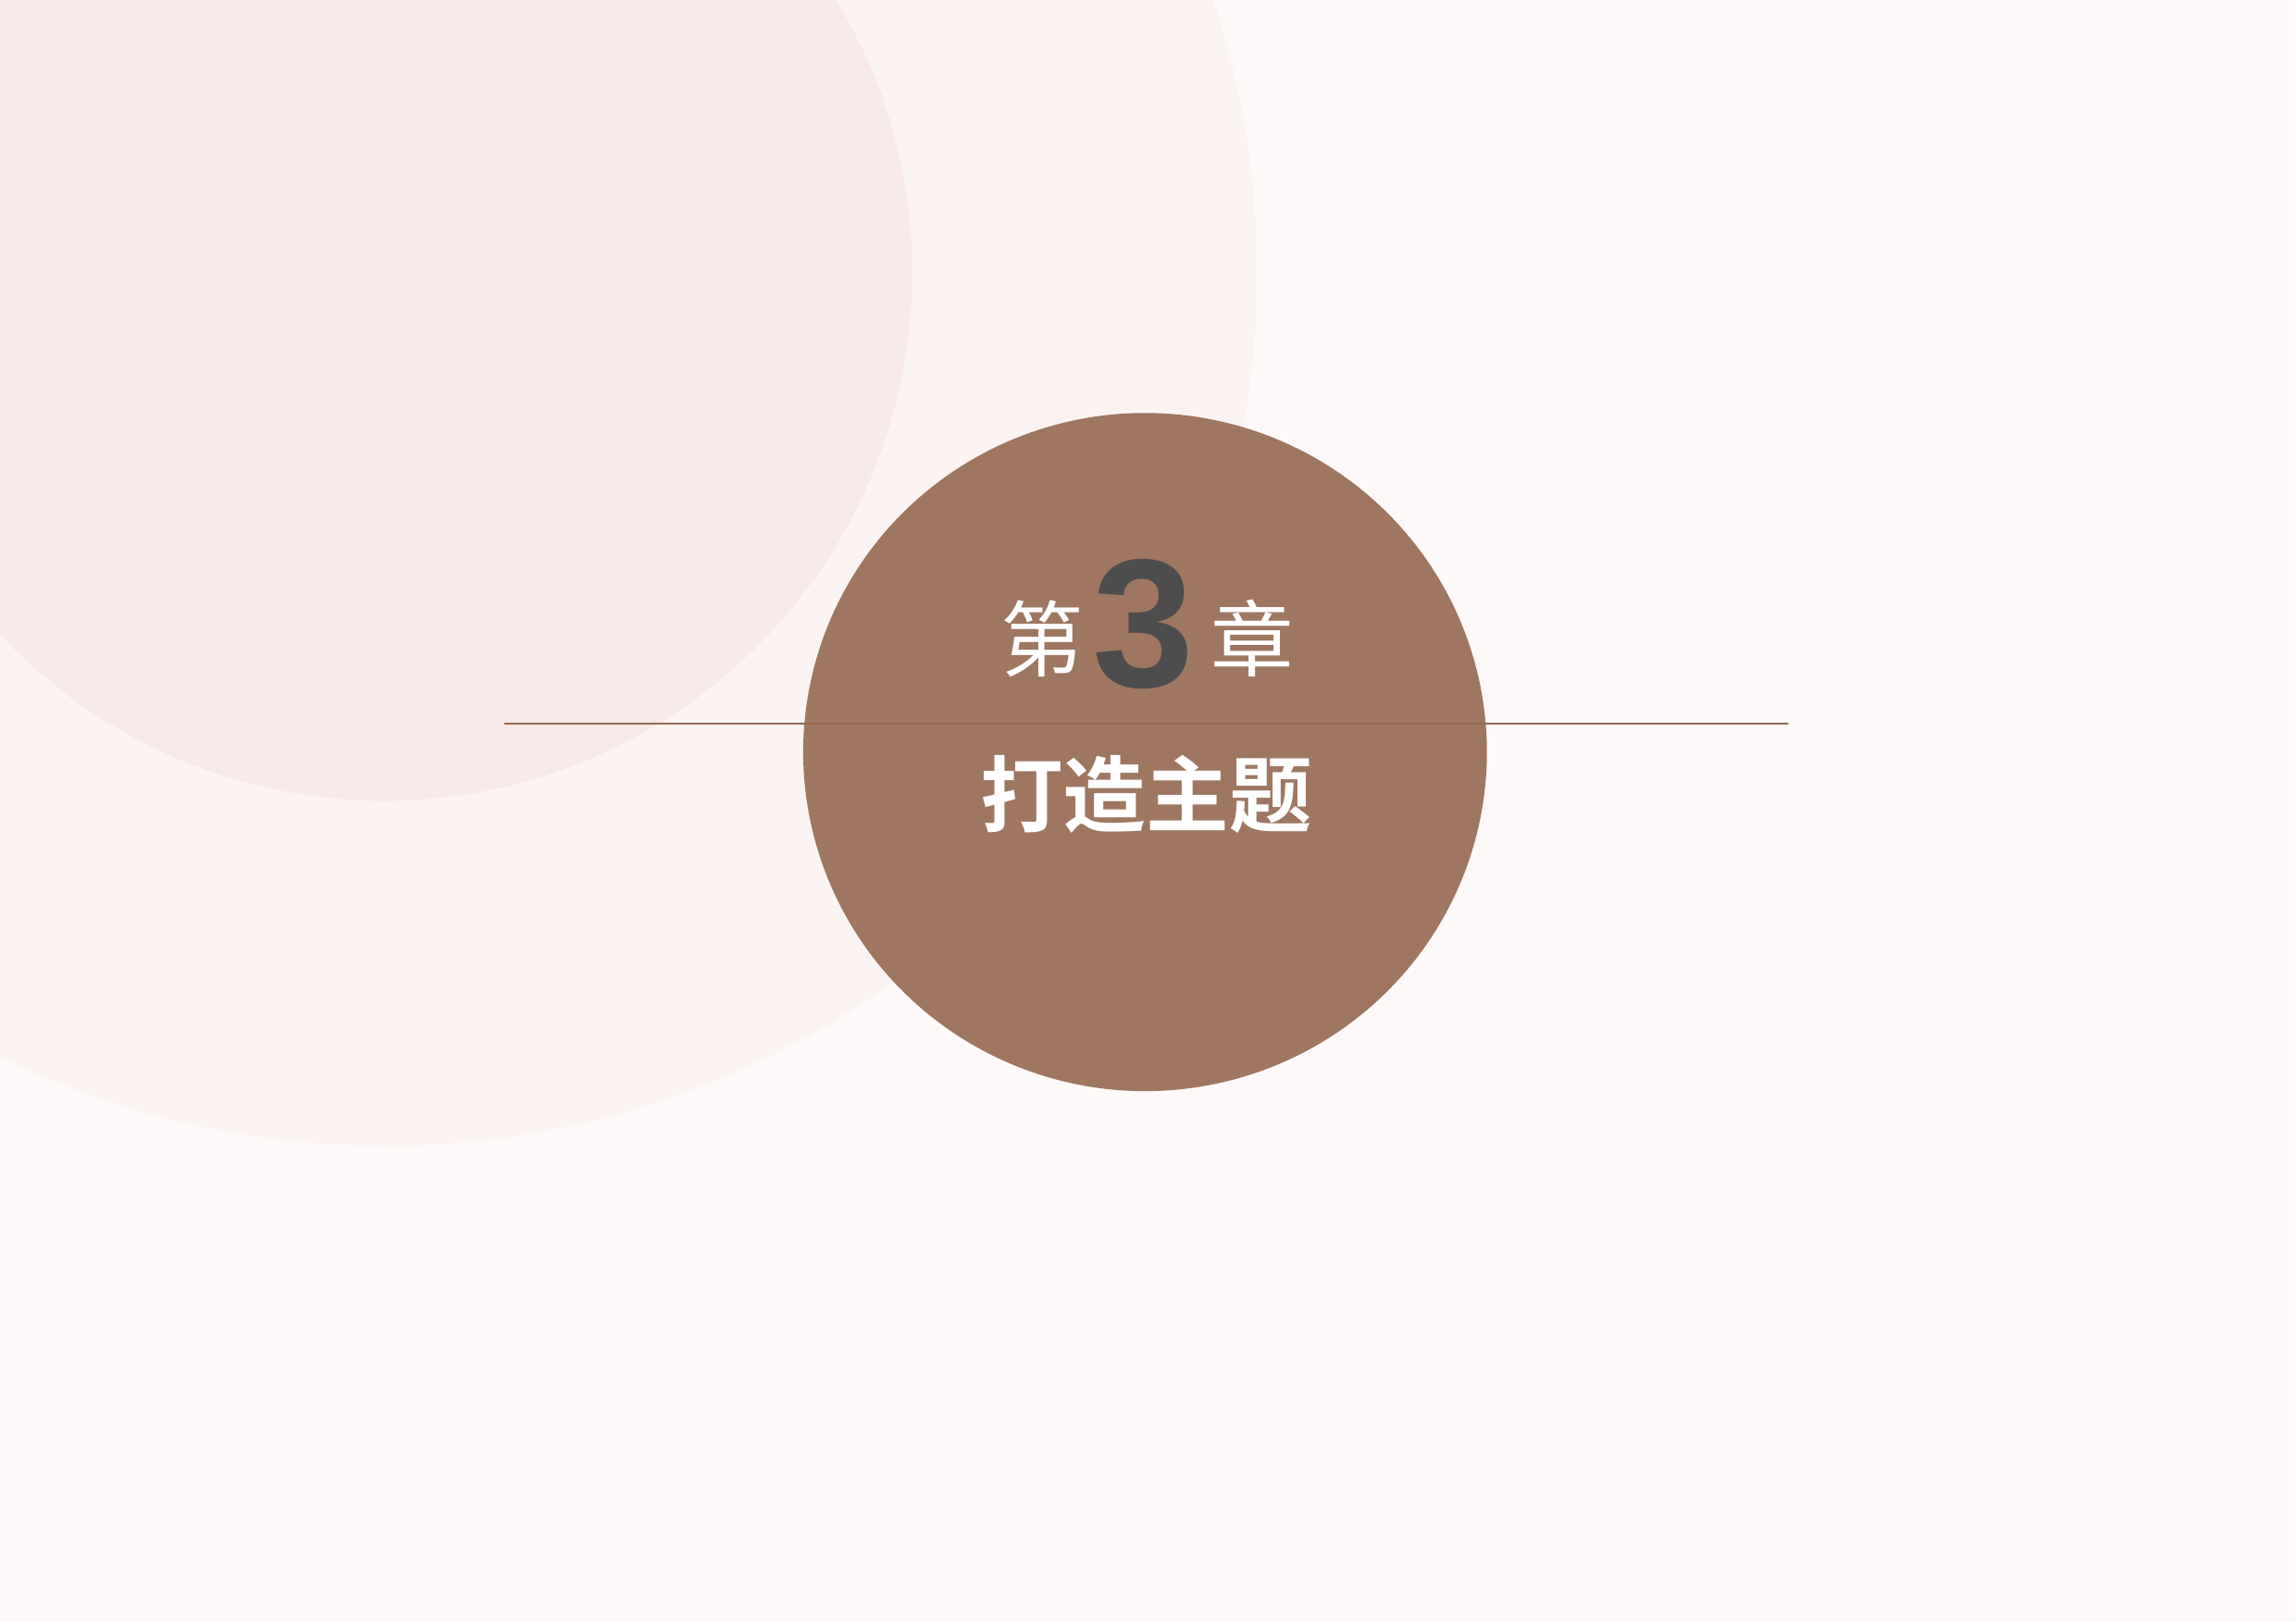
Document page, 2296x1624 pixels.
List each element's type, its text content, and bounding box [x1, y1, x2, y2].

text_box [891, 981, 1399, 1093]
text_box 3 [1081, 528, 1206, 727]
text_box [802, 549, 1488, 744]
text_box 第 章 [870, 500, 1424, 715]
picture [0, 0, 2296, 1624]
title 打造主题 [503, 744, 1789, 981]
text_box [915, 412, 1375, 500]
